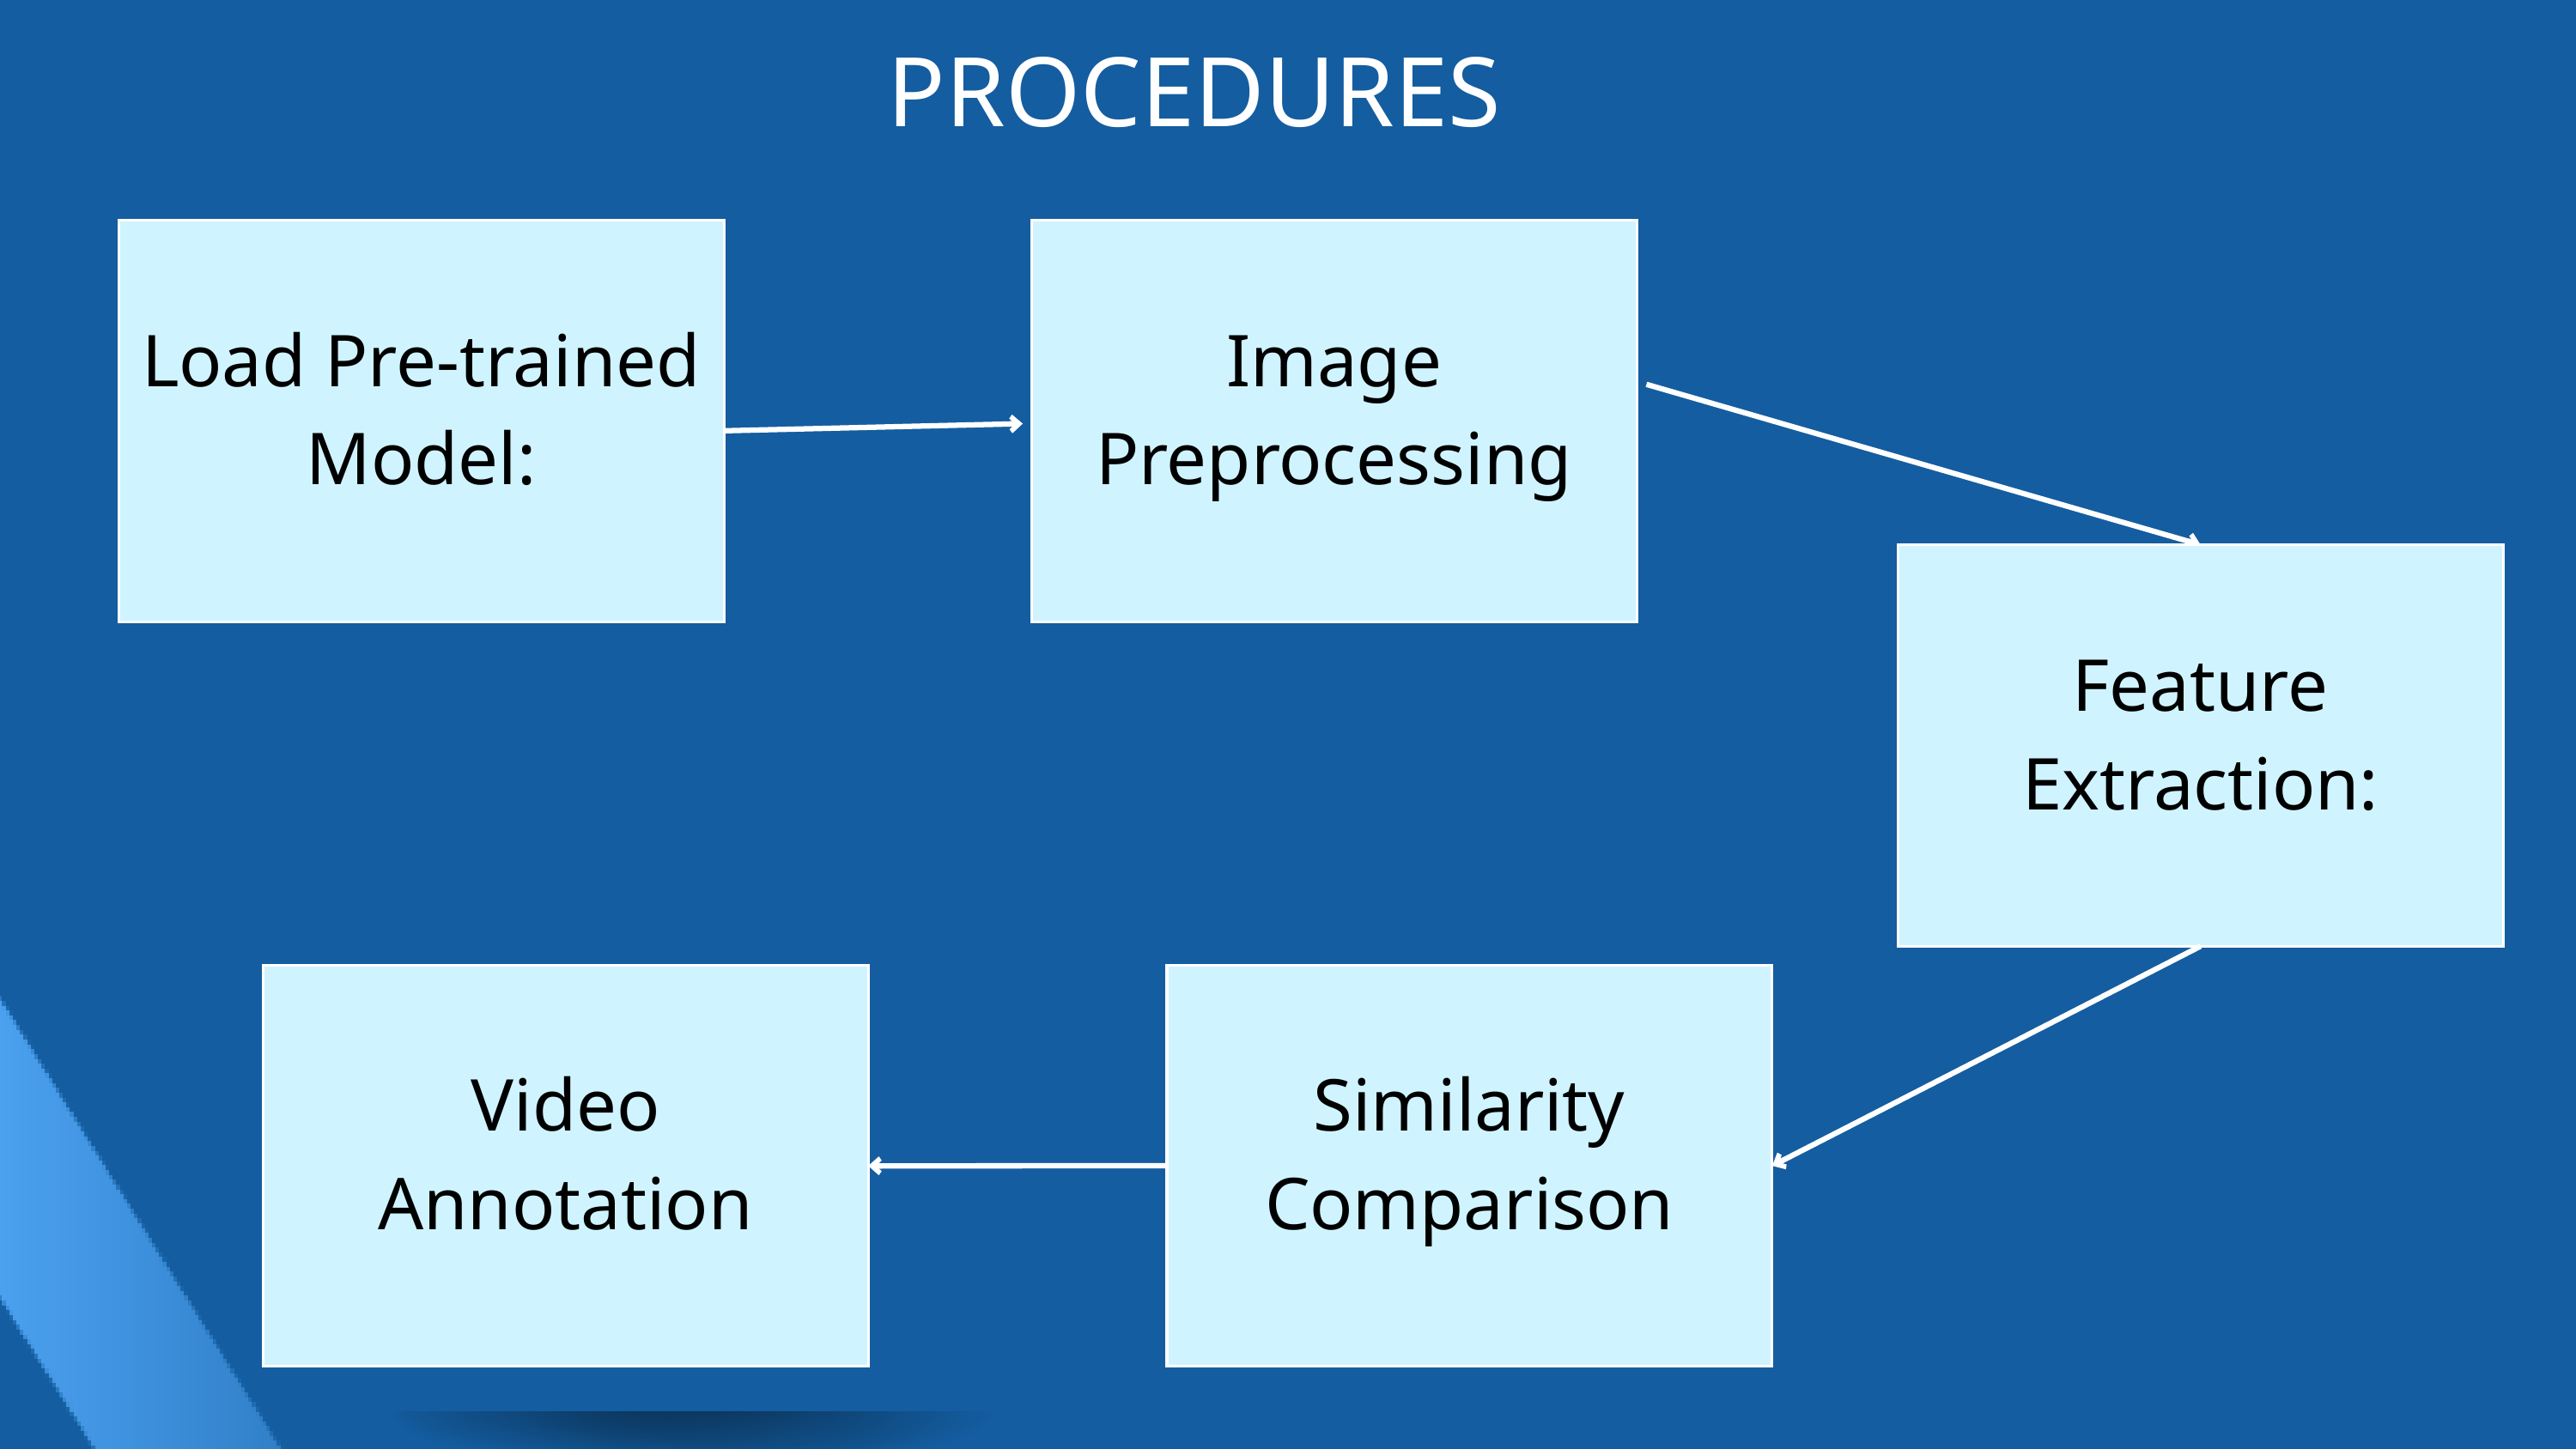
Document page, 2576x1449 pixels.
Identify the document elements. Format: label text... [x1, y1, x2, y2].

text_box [118, 220, 725, 622]
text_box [1898, 544, 2504, 947]
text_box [262, 965, 869, 1367]
text_box [729, 417, 1024, 431]
text_box PROCEDURES [617, 30, 1772, 147]
text_box [0, 991, 517, 1449]
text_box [1031, 220, 1637, 622]
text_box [1166, 965, 1773, 1367]
text_box [388, 1411, 998, 1449]
